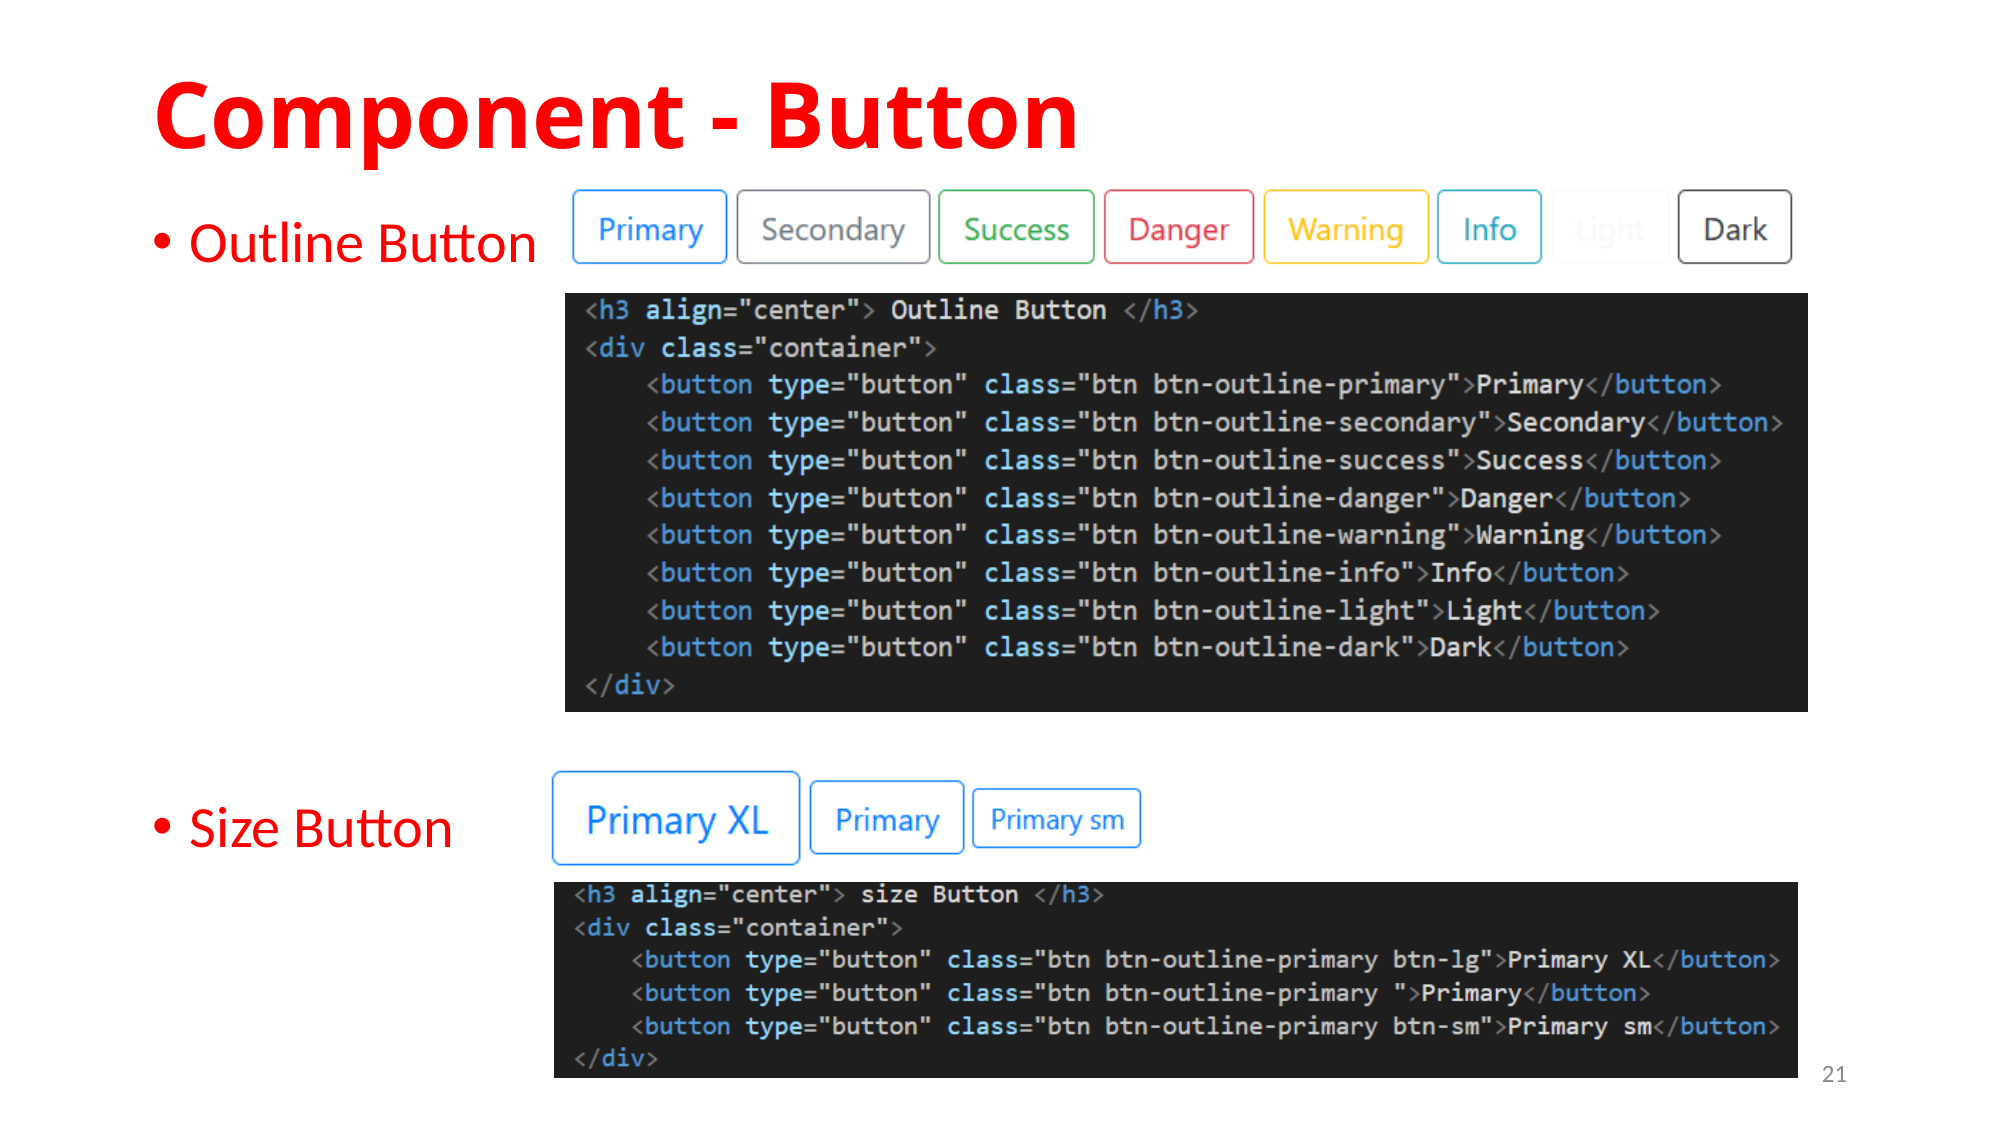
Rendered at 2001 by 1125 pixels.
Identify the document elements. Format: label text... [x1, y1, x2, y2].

list Outline Button Size Button [137, 204, 1910, 1125]
slide_number 21 [1412, 1042, 1863, 1103]
title Component - Button [137, 9, 1863, 204]
picture [554, 174, 1808, 280]
picture [535, 757, 1798, 1078]
picture [565, 293, 1808, 713]
